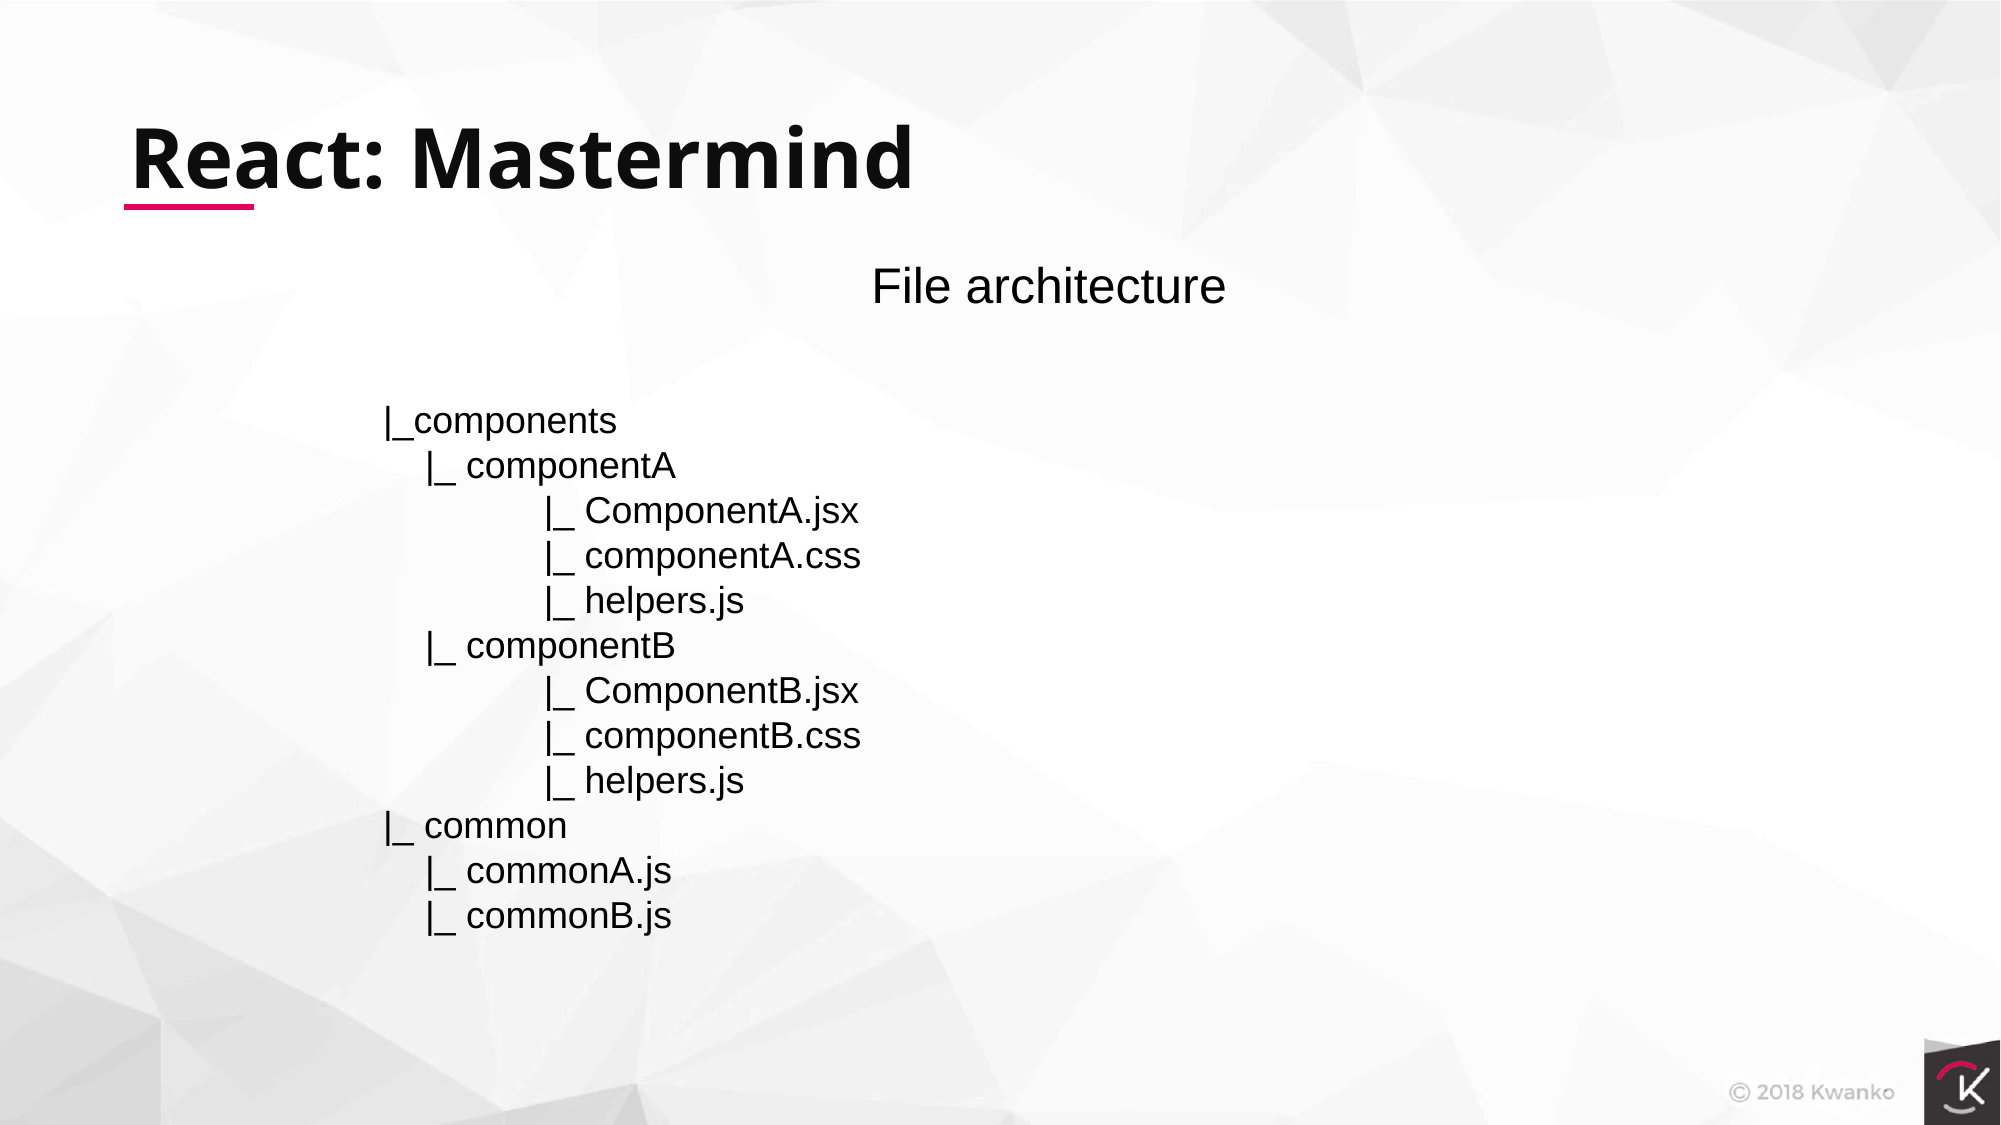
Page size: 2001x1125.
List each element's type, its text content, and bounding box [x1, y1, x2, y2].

text_box React: Mastermind [114, 97, 1557, 202]
text_box |_components |_ componentA |_ ComponentA.jsx |_ componentA.css |_ helpers.js |_ componentB |_ ComponentB.jsx |_ componentB.css |_ helpers.js |_ common |_ commonA.js |_ commonB.js [368, 381, 1217, 481]
picture [0, 0, 2001, 1125]
text_box File architecture [856, 238, 1249, 326]
